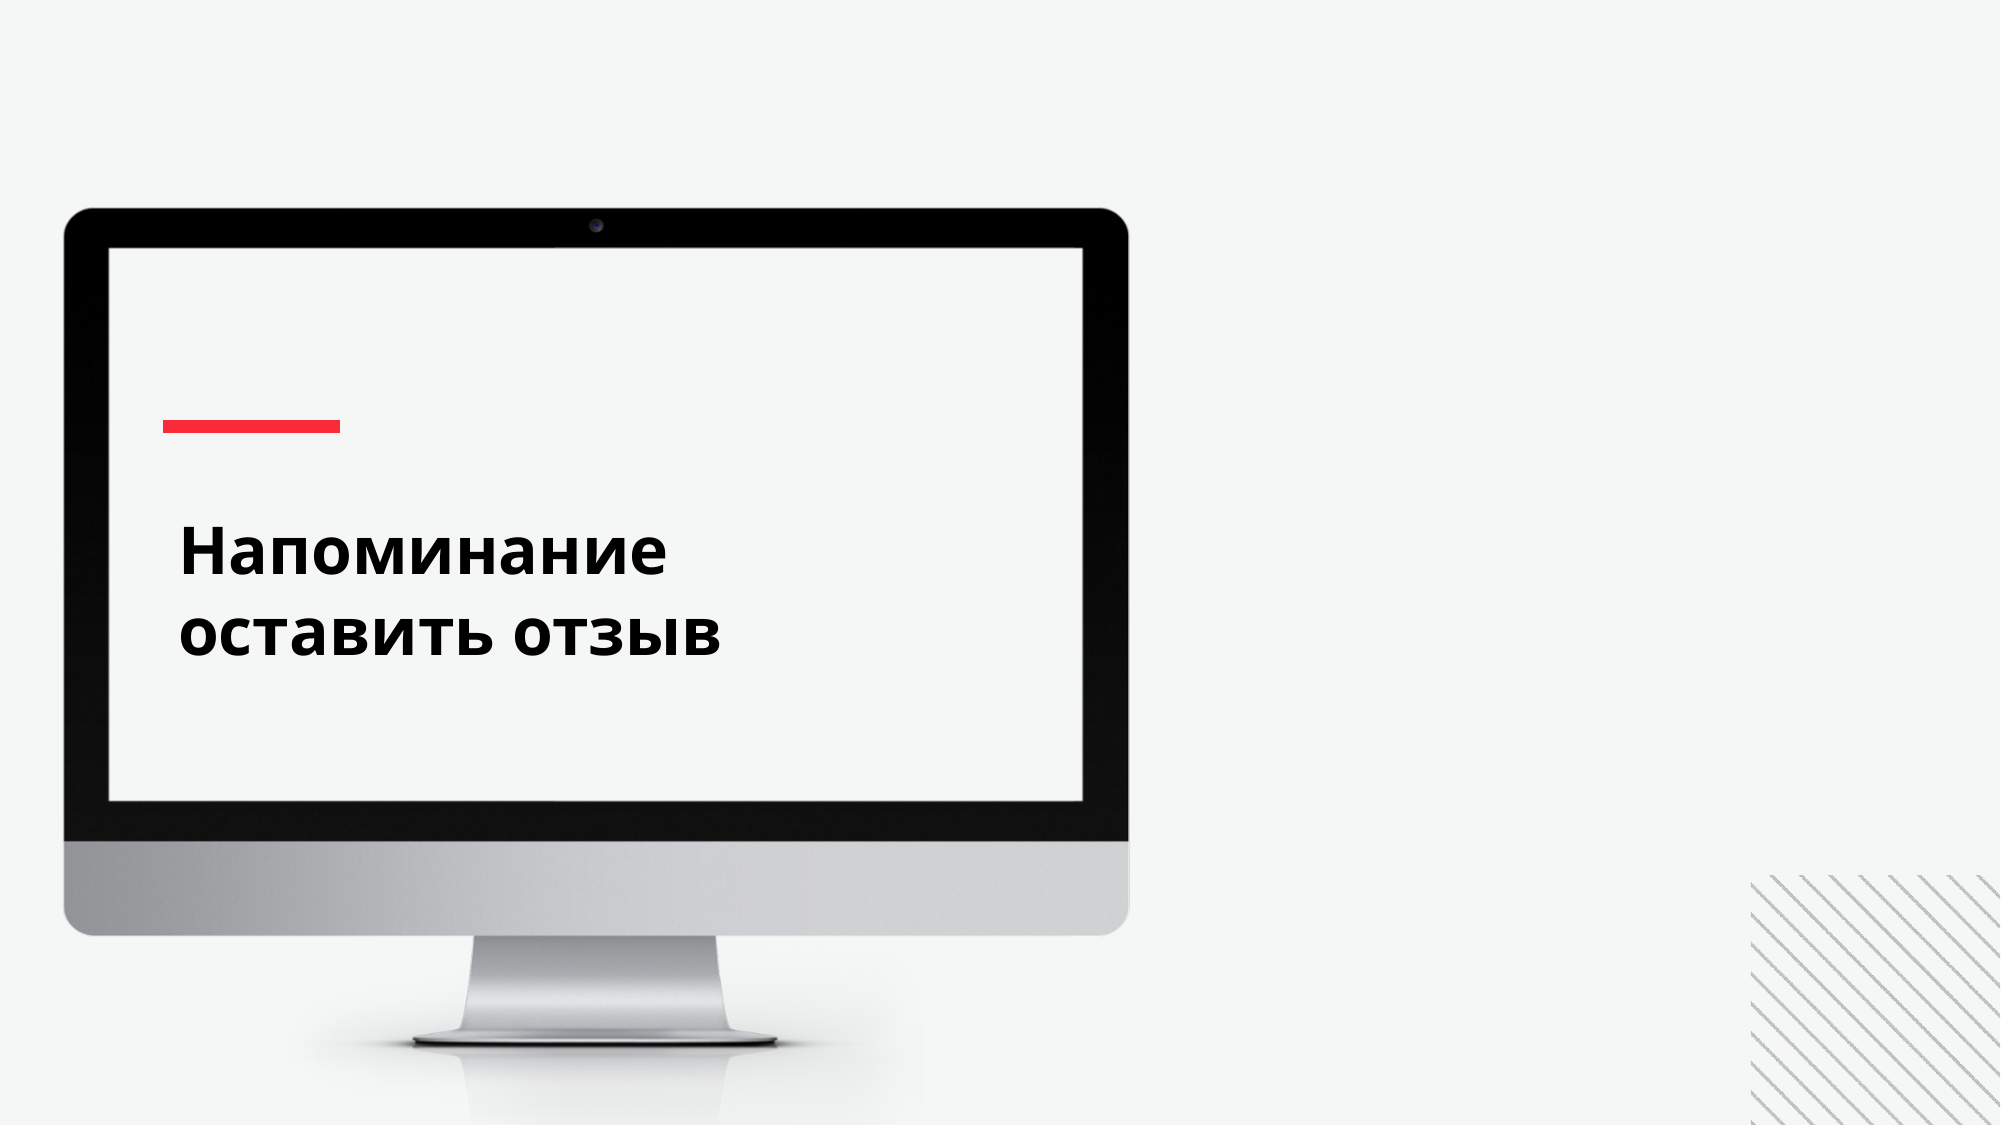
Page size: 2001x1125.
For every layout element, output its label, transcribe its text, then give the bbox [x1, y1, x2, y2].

slide_number #066 [35, 960, 486, 1125]
list Напоминание оставить отзыв [163, 502, 865, 680]
picture [1750, 875, 2001, 1125]
picture [35, 184, 1157, 1125]
